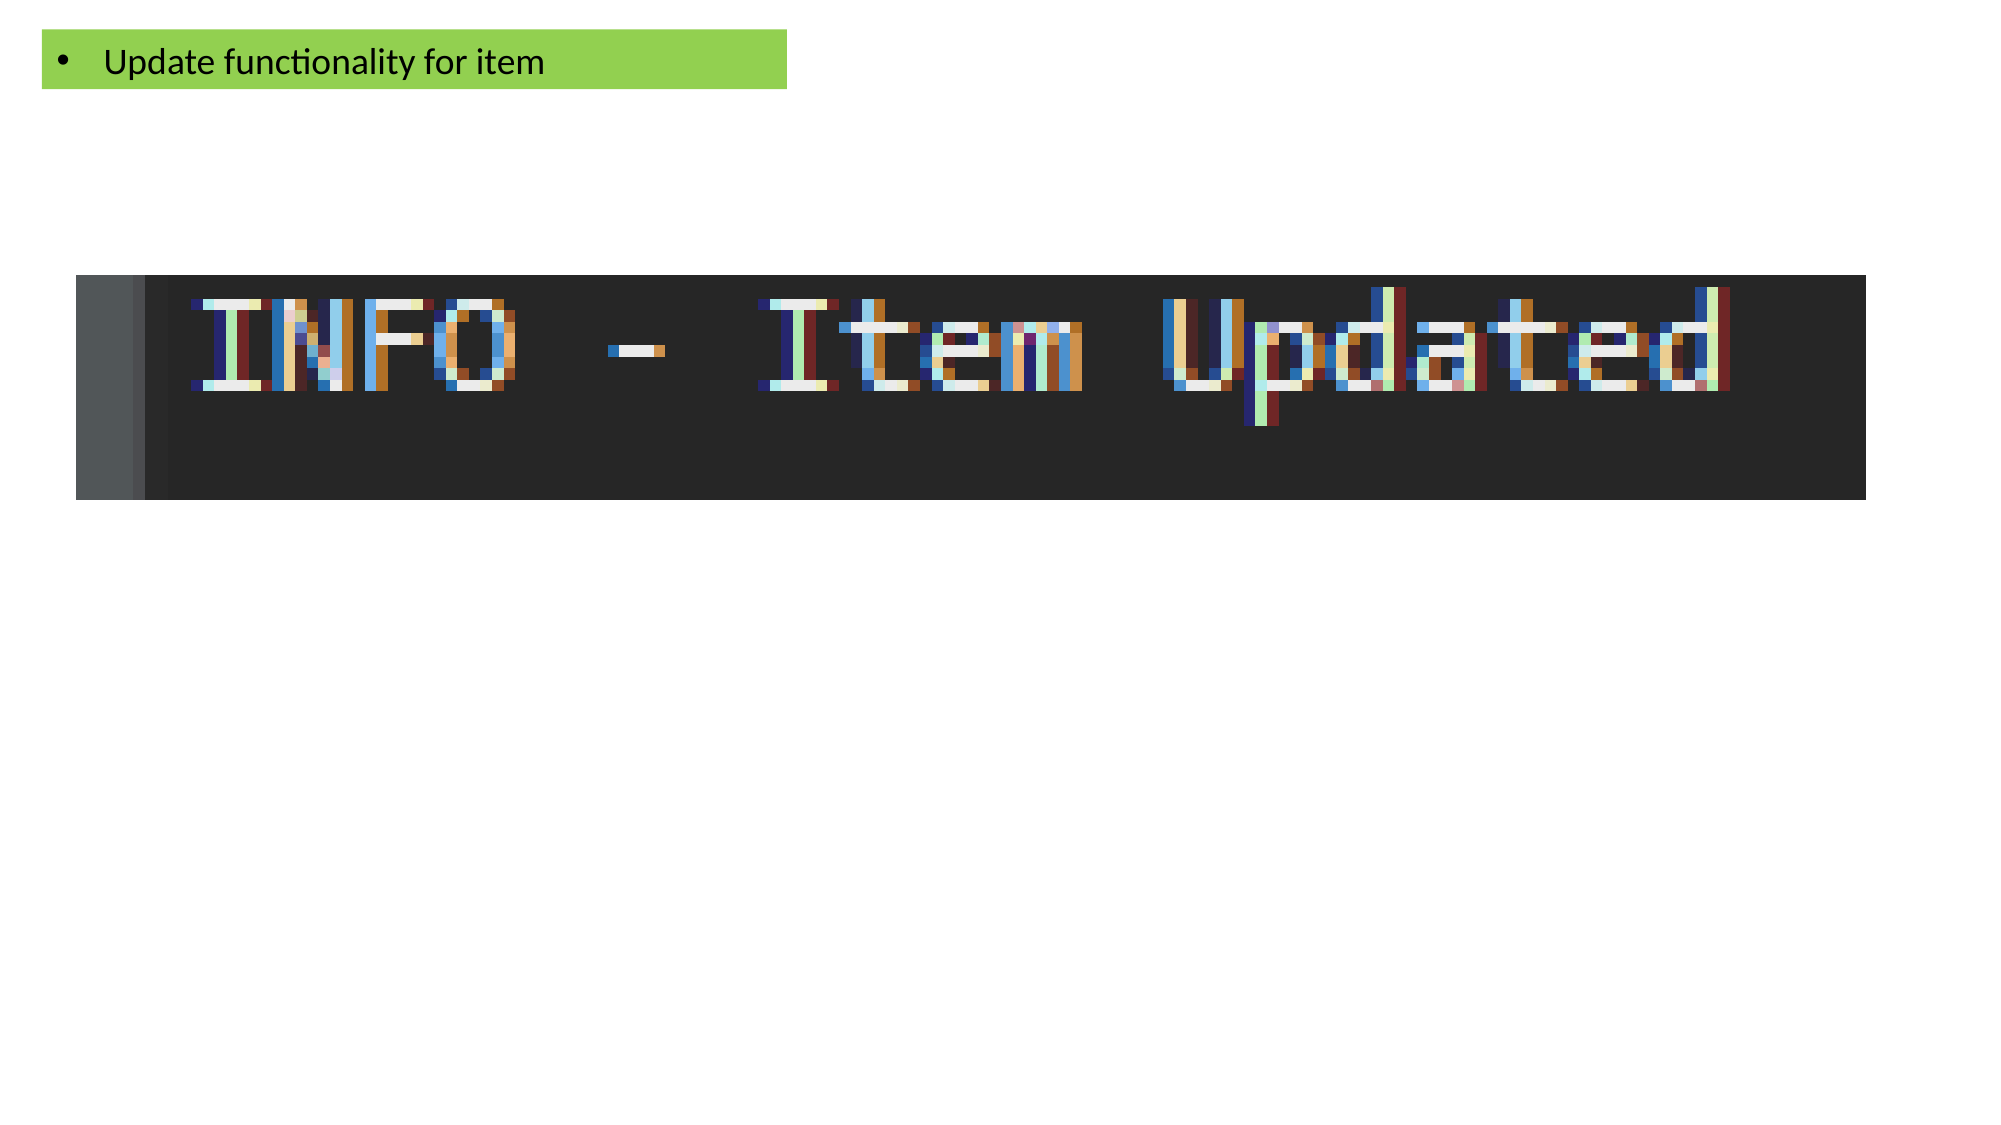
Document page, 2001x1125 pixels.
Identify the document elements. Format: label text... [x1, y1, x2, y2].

text_box Update functionality for item [41, 29, 787, 90]
picture [76, 275, 1866, 500]
